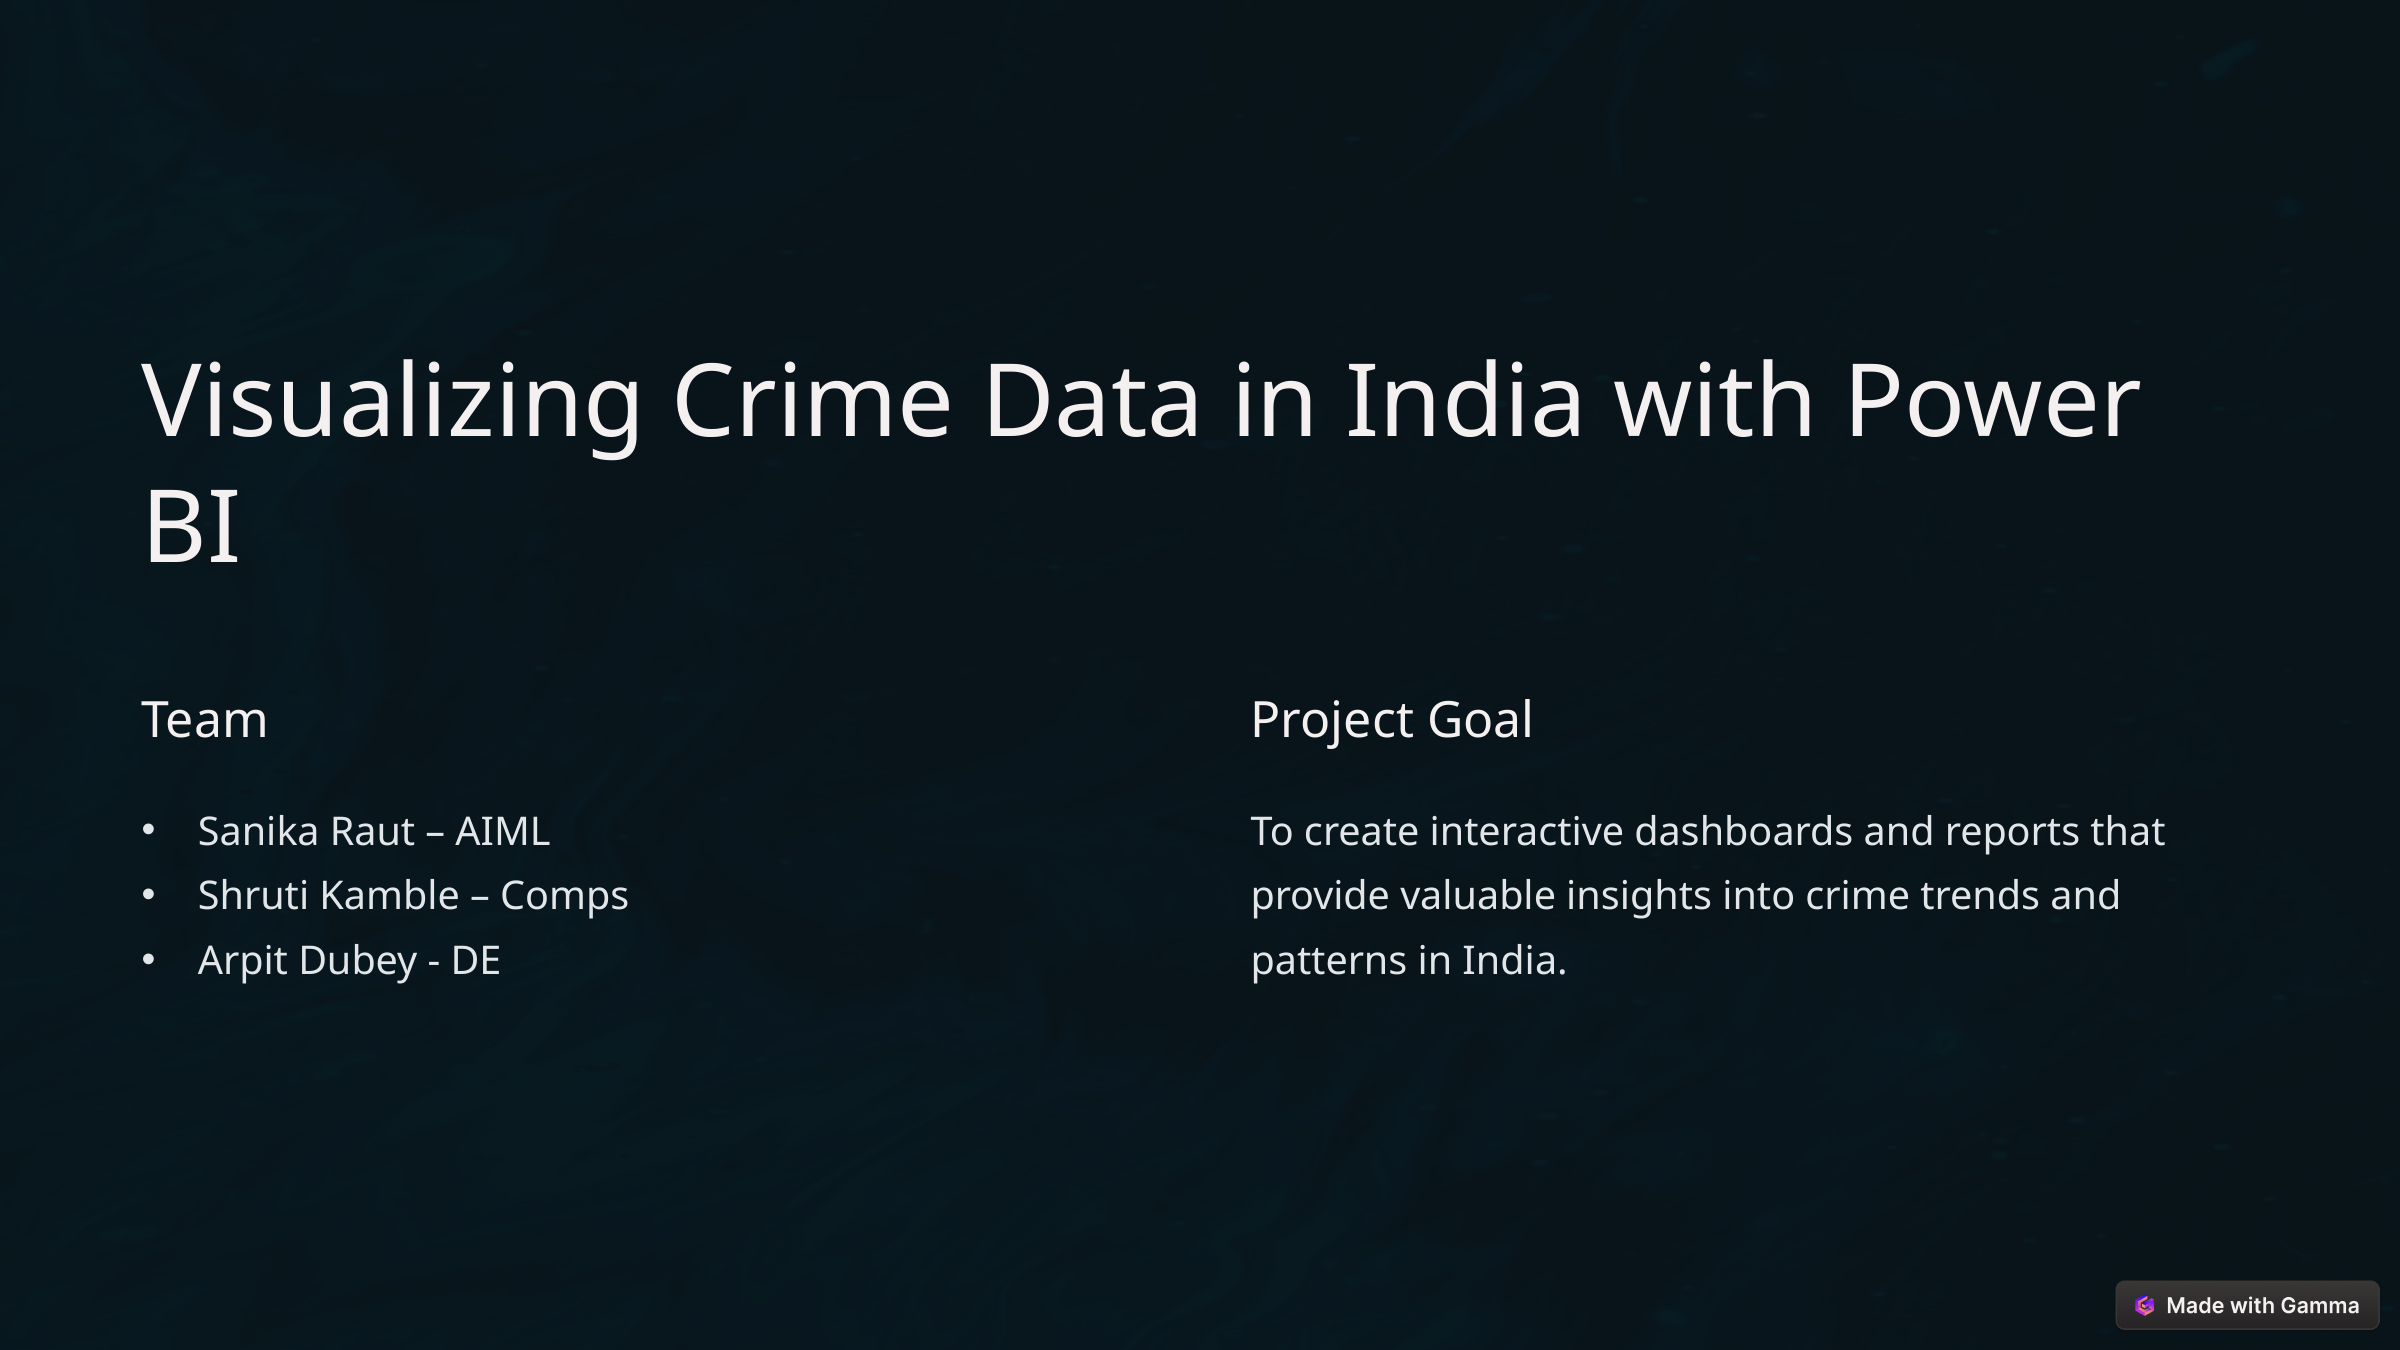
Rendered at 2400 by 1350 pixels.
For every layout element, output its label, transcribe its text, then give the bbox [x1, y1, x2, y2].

text_box Team [141, 684, 648, 749]
picture [2106, 1271, 2389, 1339]
text_box Sanika Raut – AIML Shruti Kamble – Comps Arpit Dubey - DE [141, 788, 1151, 983]
text_box Visualizing Crime Data in India with Power BI [141, 330, 2259, 584]
text_box Project Goal [1250, 684, 1757, 749]
text_box To create interactive dashboards and reports that provide valuable insights into crime trends and patterns in India. [1250, 788, 2260, 983]
